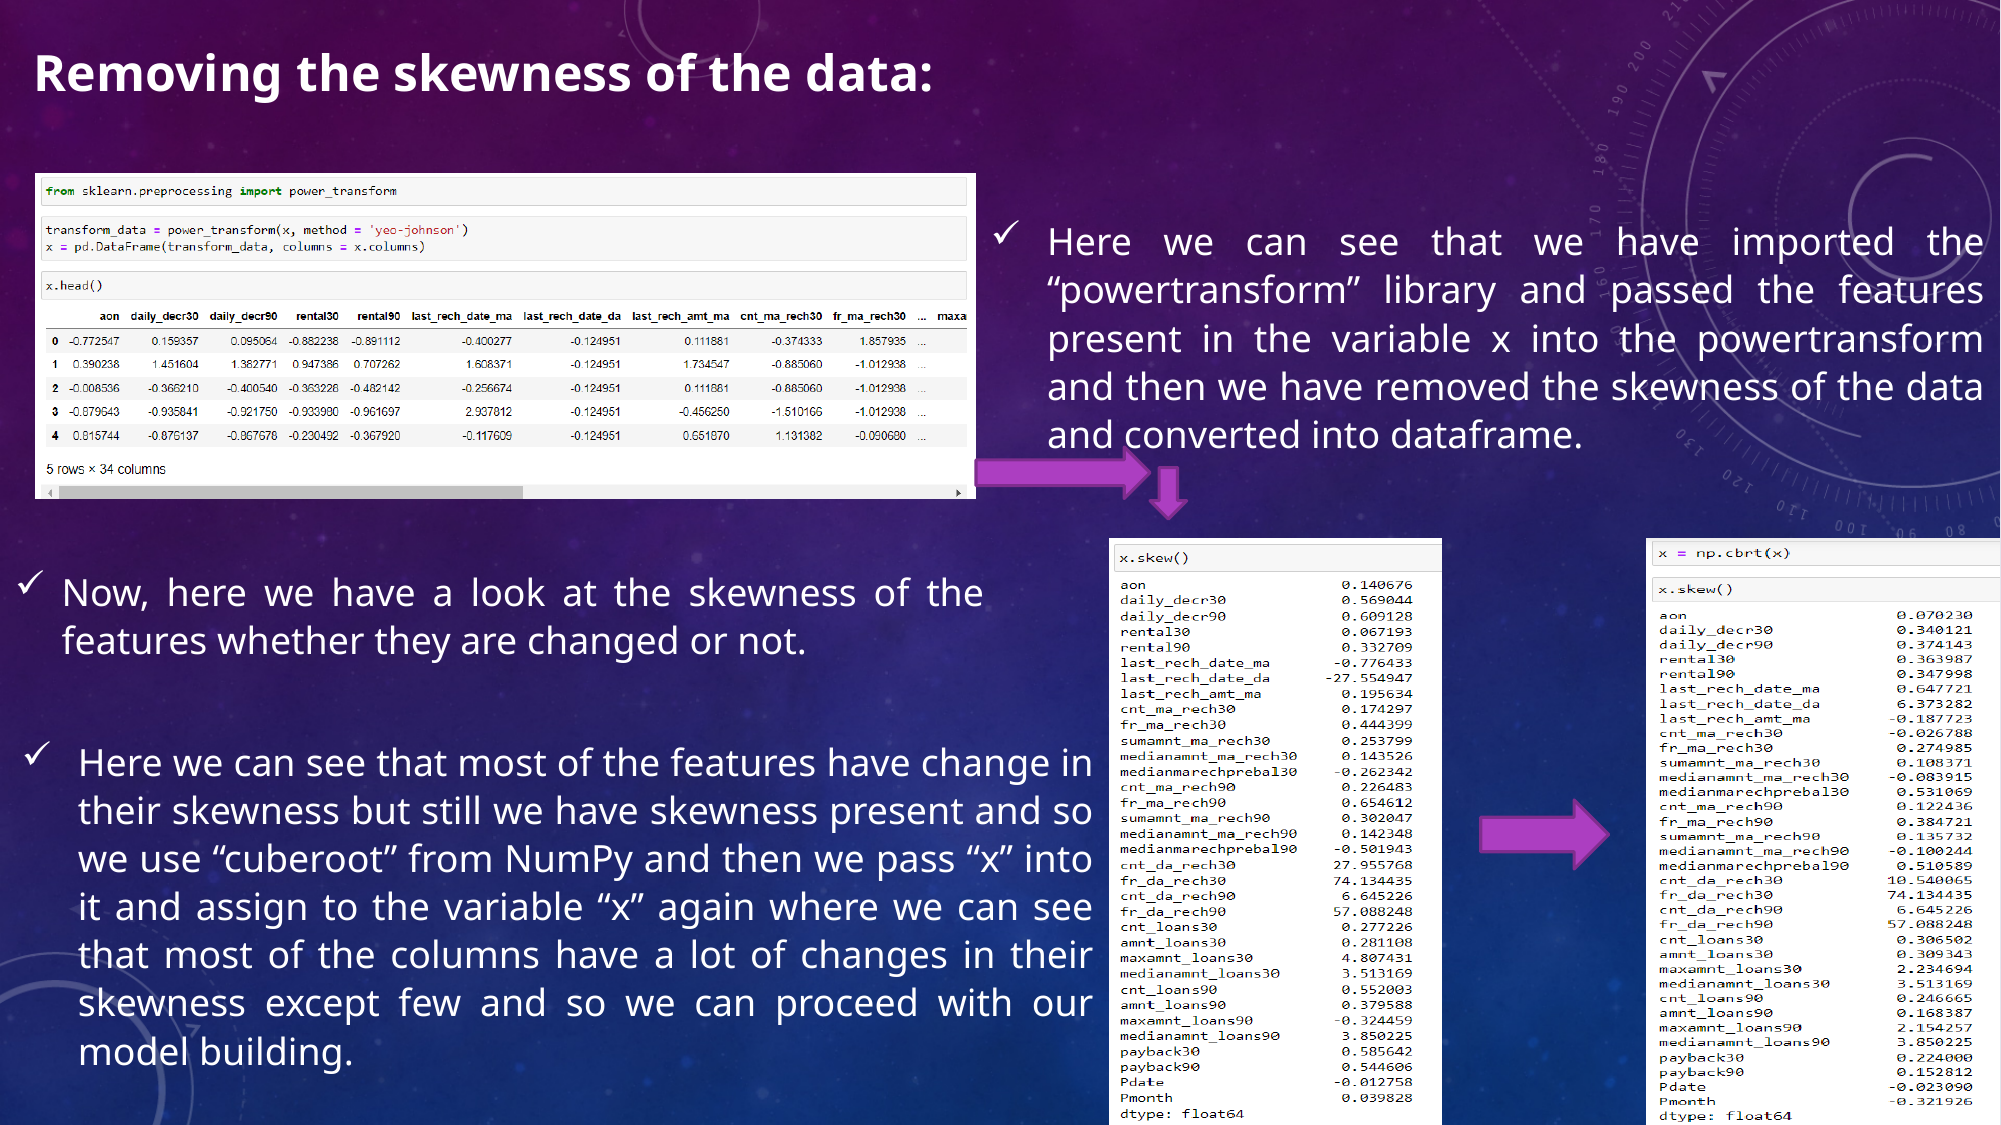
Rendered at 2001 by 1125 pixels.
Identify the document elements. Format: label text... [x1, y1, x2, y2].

text_box [983, 445, 1152, 500]
text_box [1148, 466, 1189, 521]
text_box Here we can see that most of the features have change in their skewness but still we have skewness present and so we use “cuberoot” from NumPy and then we pass “x” into it and assign to the variable “x” again where we can see that most of the columns have a lot of changes in their skewness except few and so we can proceed with our model building. [6, 728, 1103, 1080]
text_box [1479, 798, 1610, 871]
text_box Removing the skewness of the data: [19, 30, 1020, 110]
picture [0, 0, 2001, 1125]
text_box Here we can see that we have imported the “powertransform” library and passed the features present in the variable x into the powertransform and then we have removed the skewness of the data and converted into dataframe. [983, 207, 2000, 464]
text_box Now, here we have a look at the skewness of the features whether they are changed or not. [0, 558, 1000, 669]
